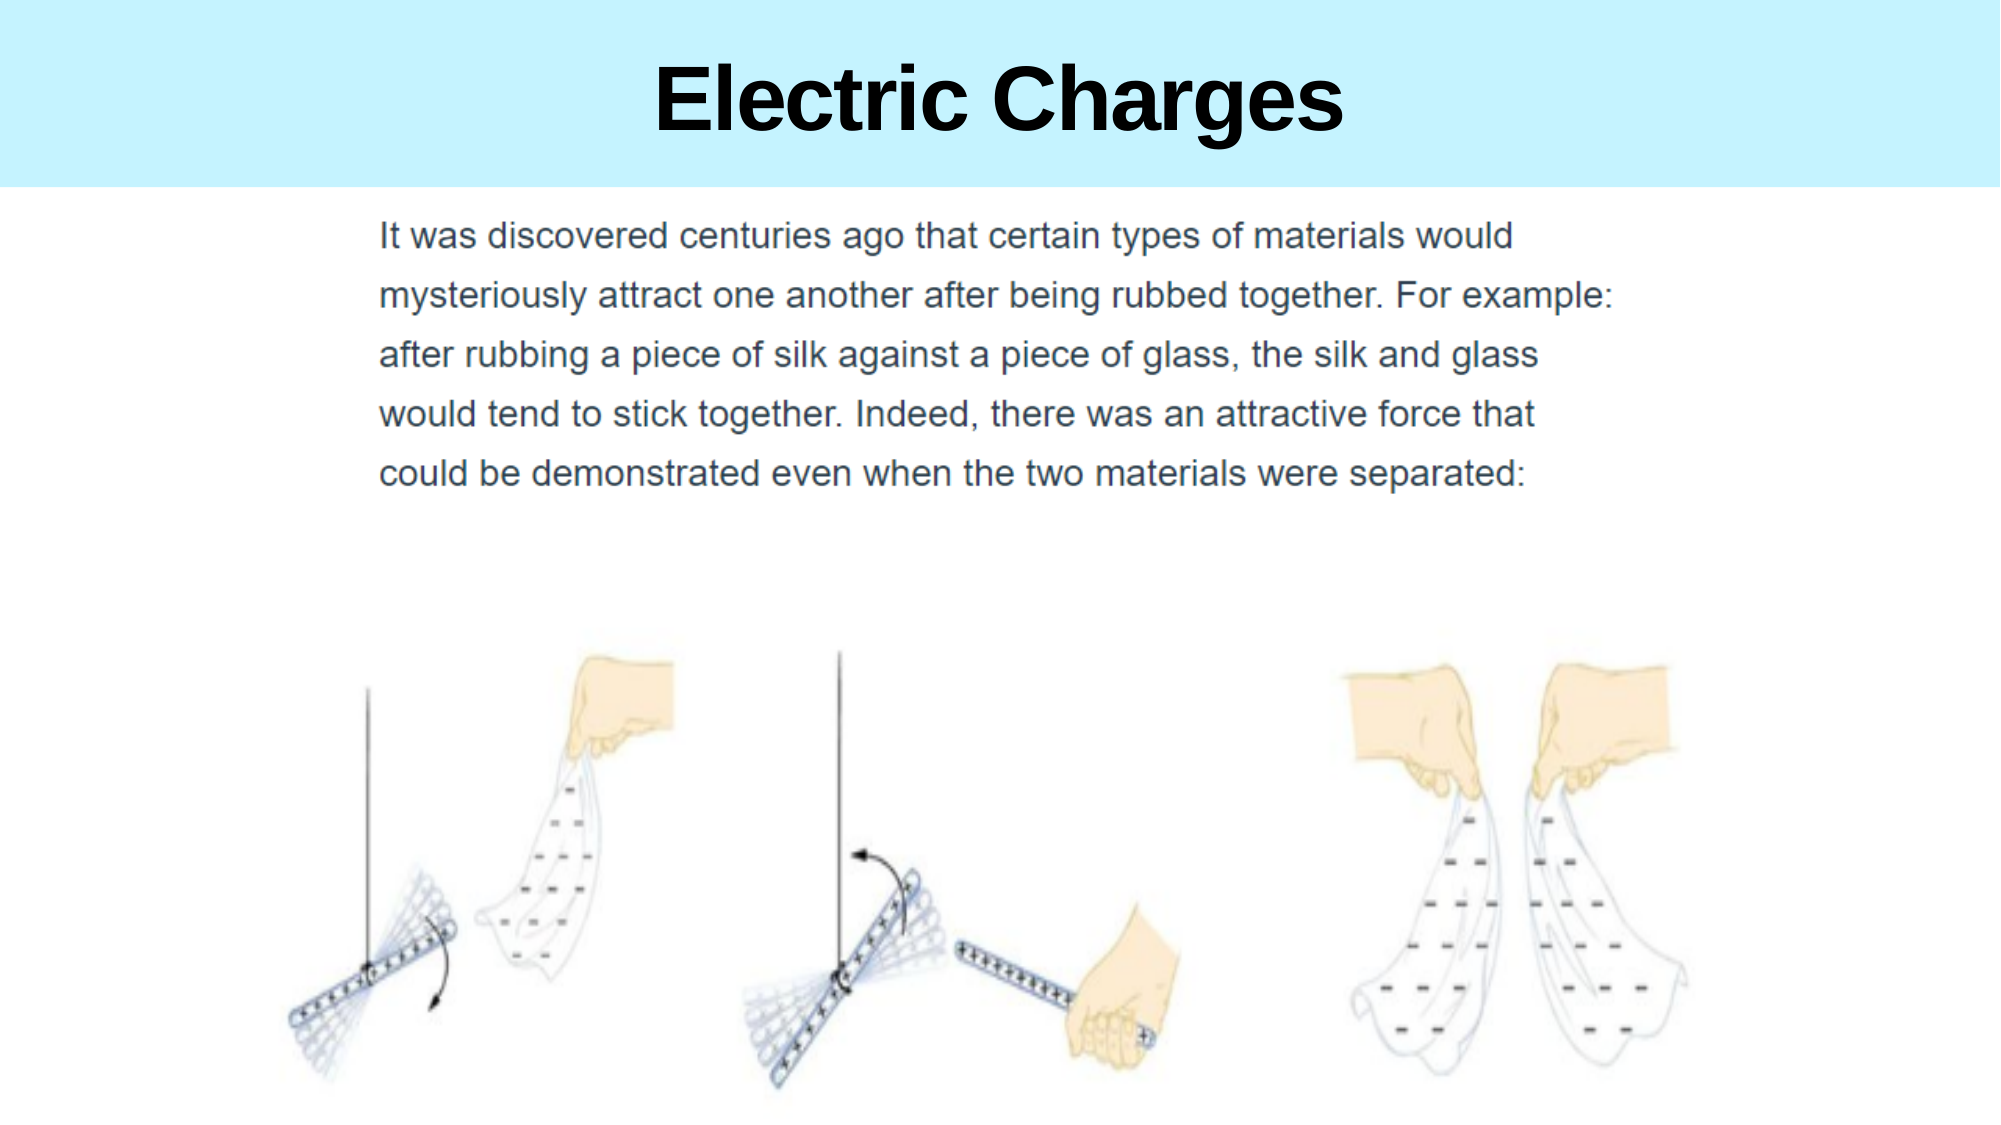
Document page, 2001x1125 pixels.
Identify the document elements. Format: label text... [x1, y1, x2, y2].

title Electric Charges [0, 0, 2000, 188]
picture [351, 200, 1649, 519]
picture [266, 526, 1734, 1125]
